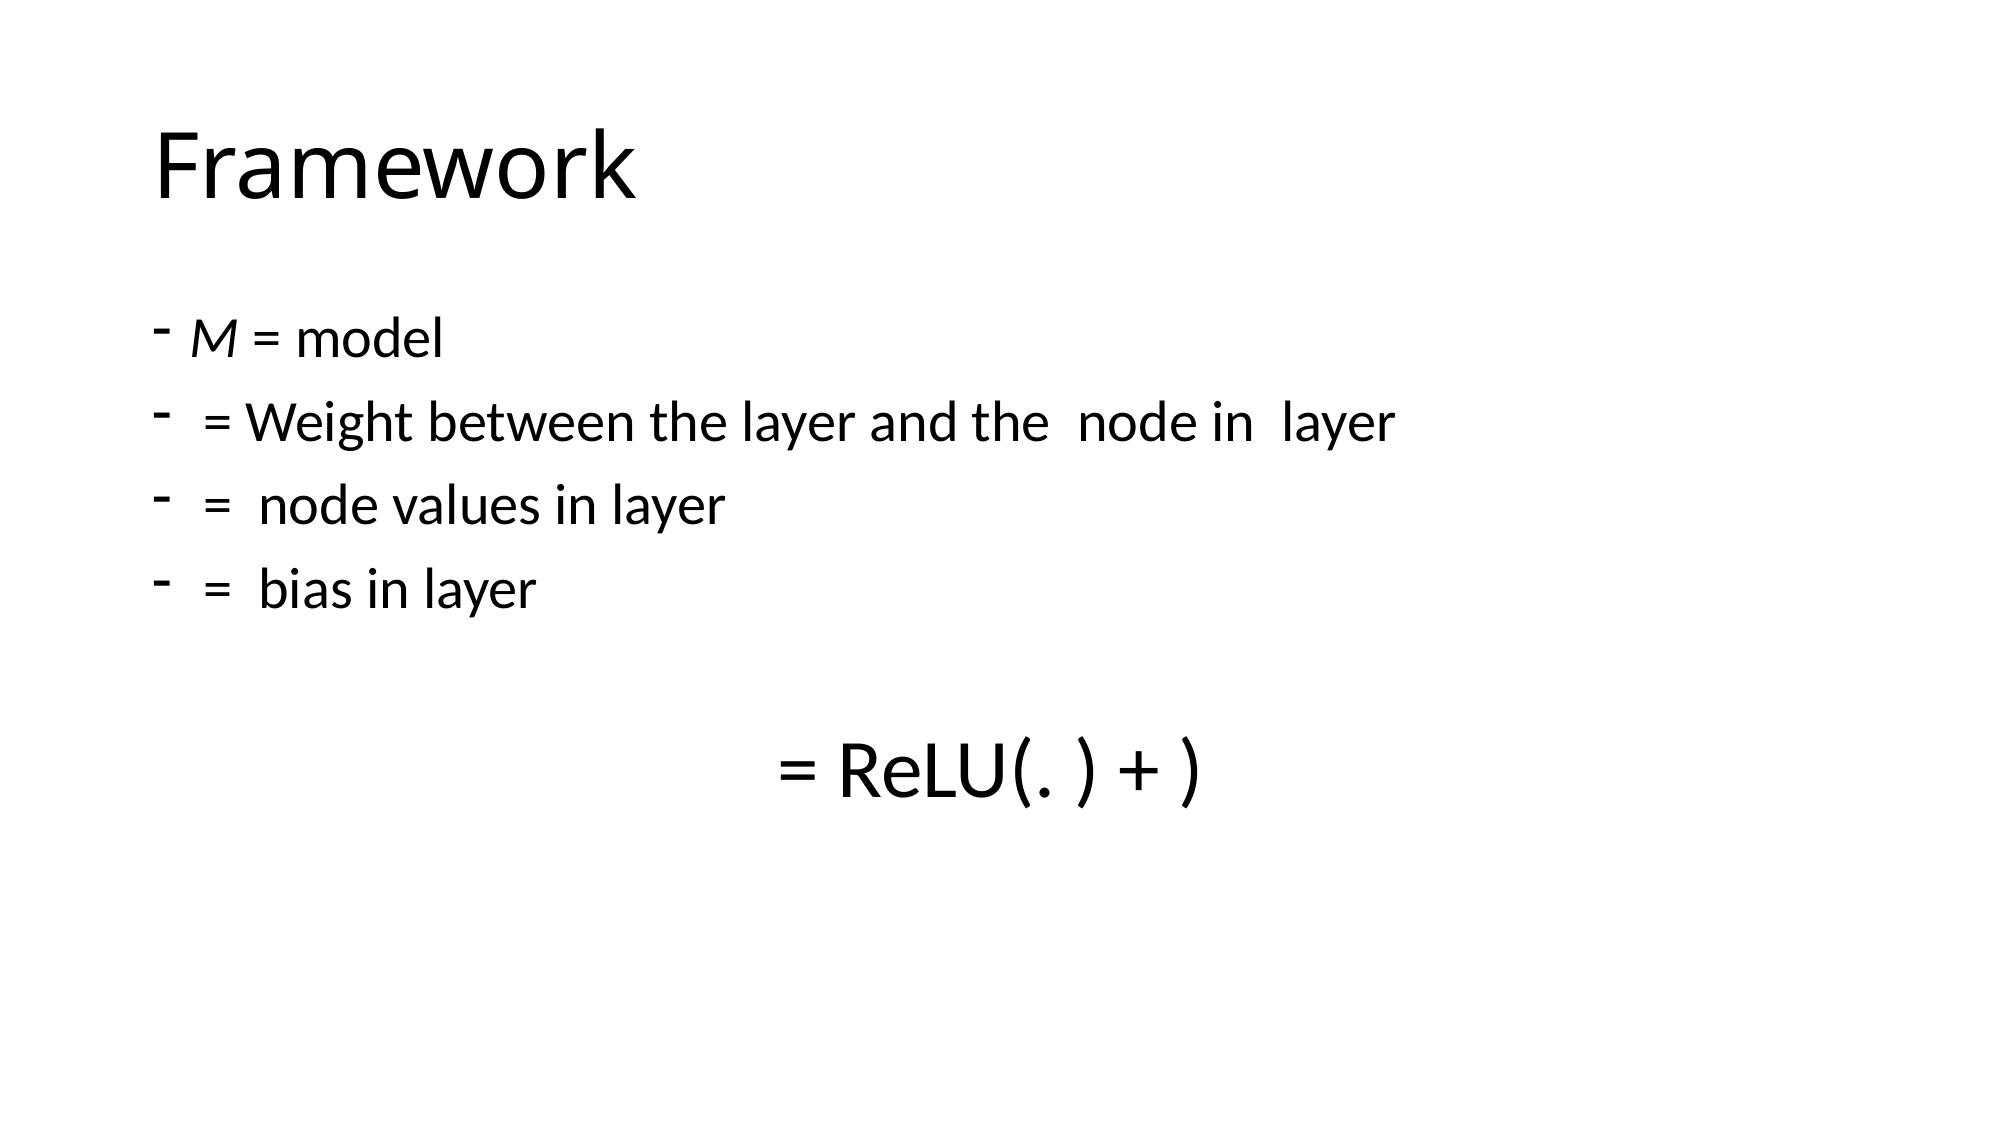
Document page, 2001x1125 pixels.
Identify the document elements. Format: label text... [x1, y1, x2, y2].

title Framework [137, 59, 1863, 278]
